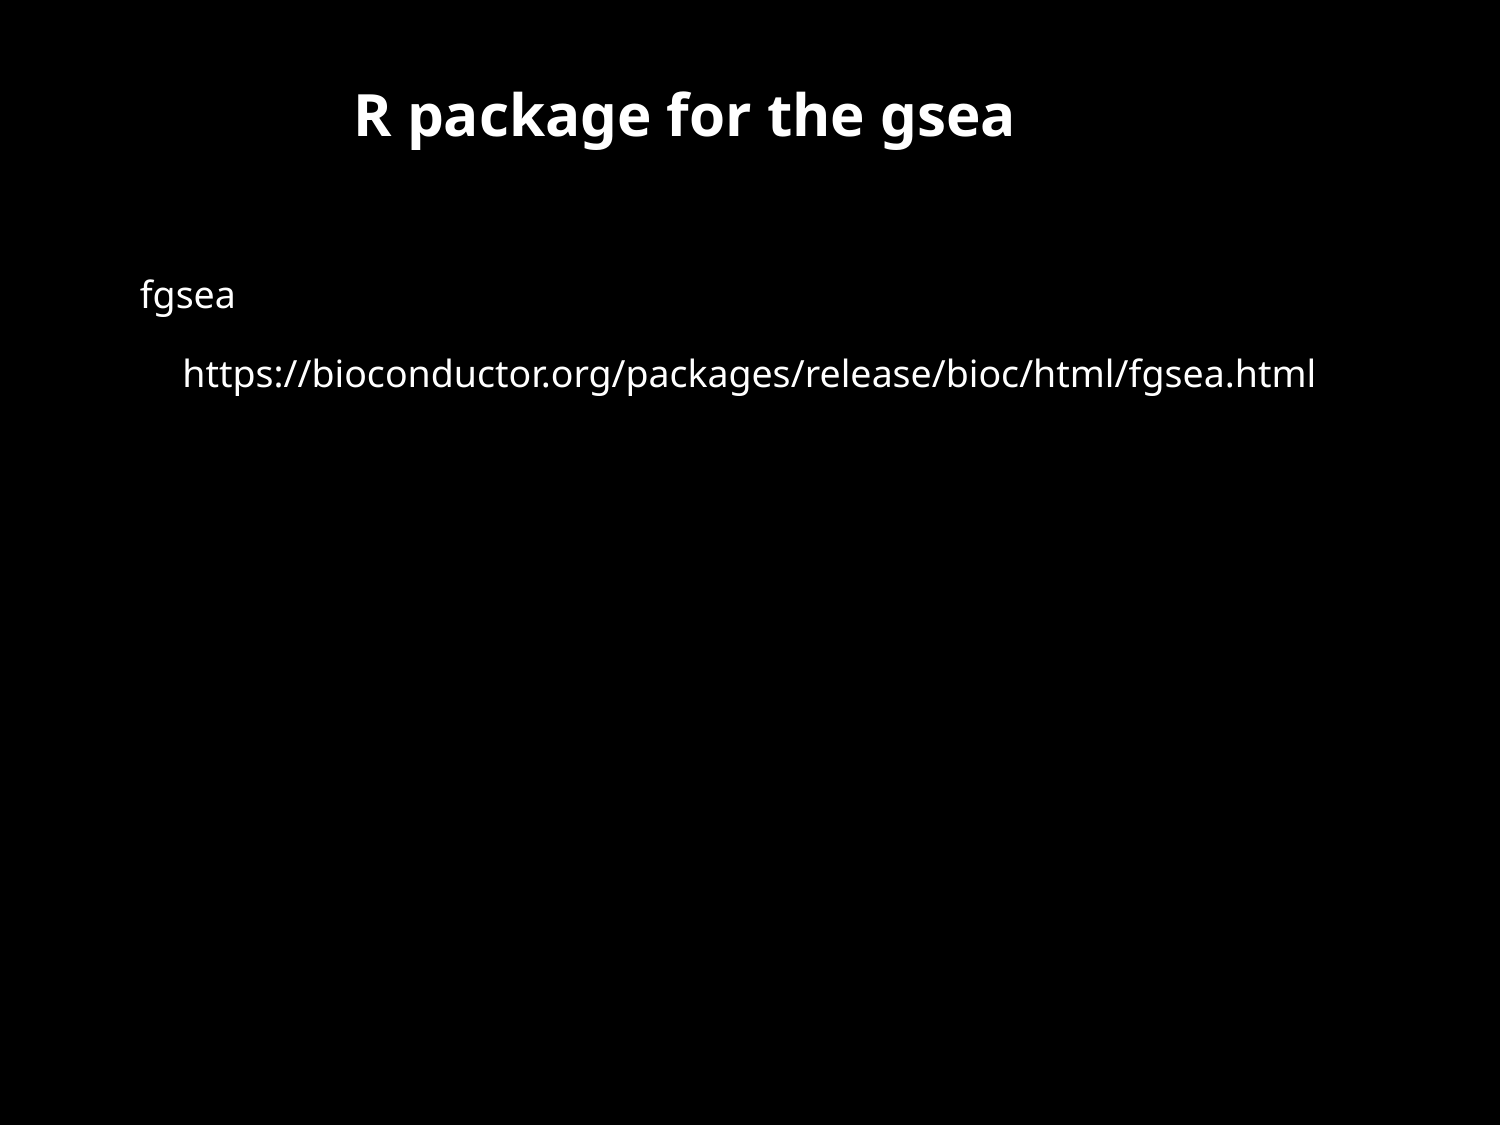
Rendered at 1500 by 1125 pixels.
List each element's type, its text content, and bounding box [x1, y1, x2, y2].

text_box R package for the gsea [338, 71, 1031, 156]
text_box https://bioconductor.org/packages/release/bioc/html/fgsea.html [167, 342, 1333, 403]
text_box fgsea [124, 263, 251, 324]
